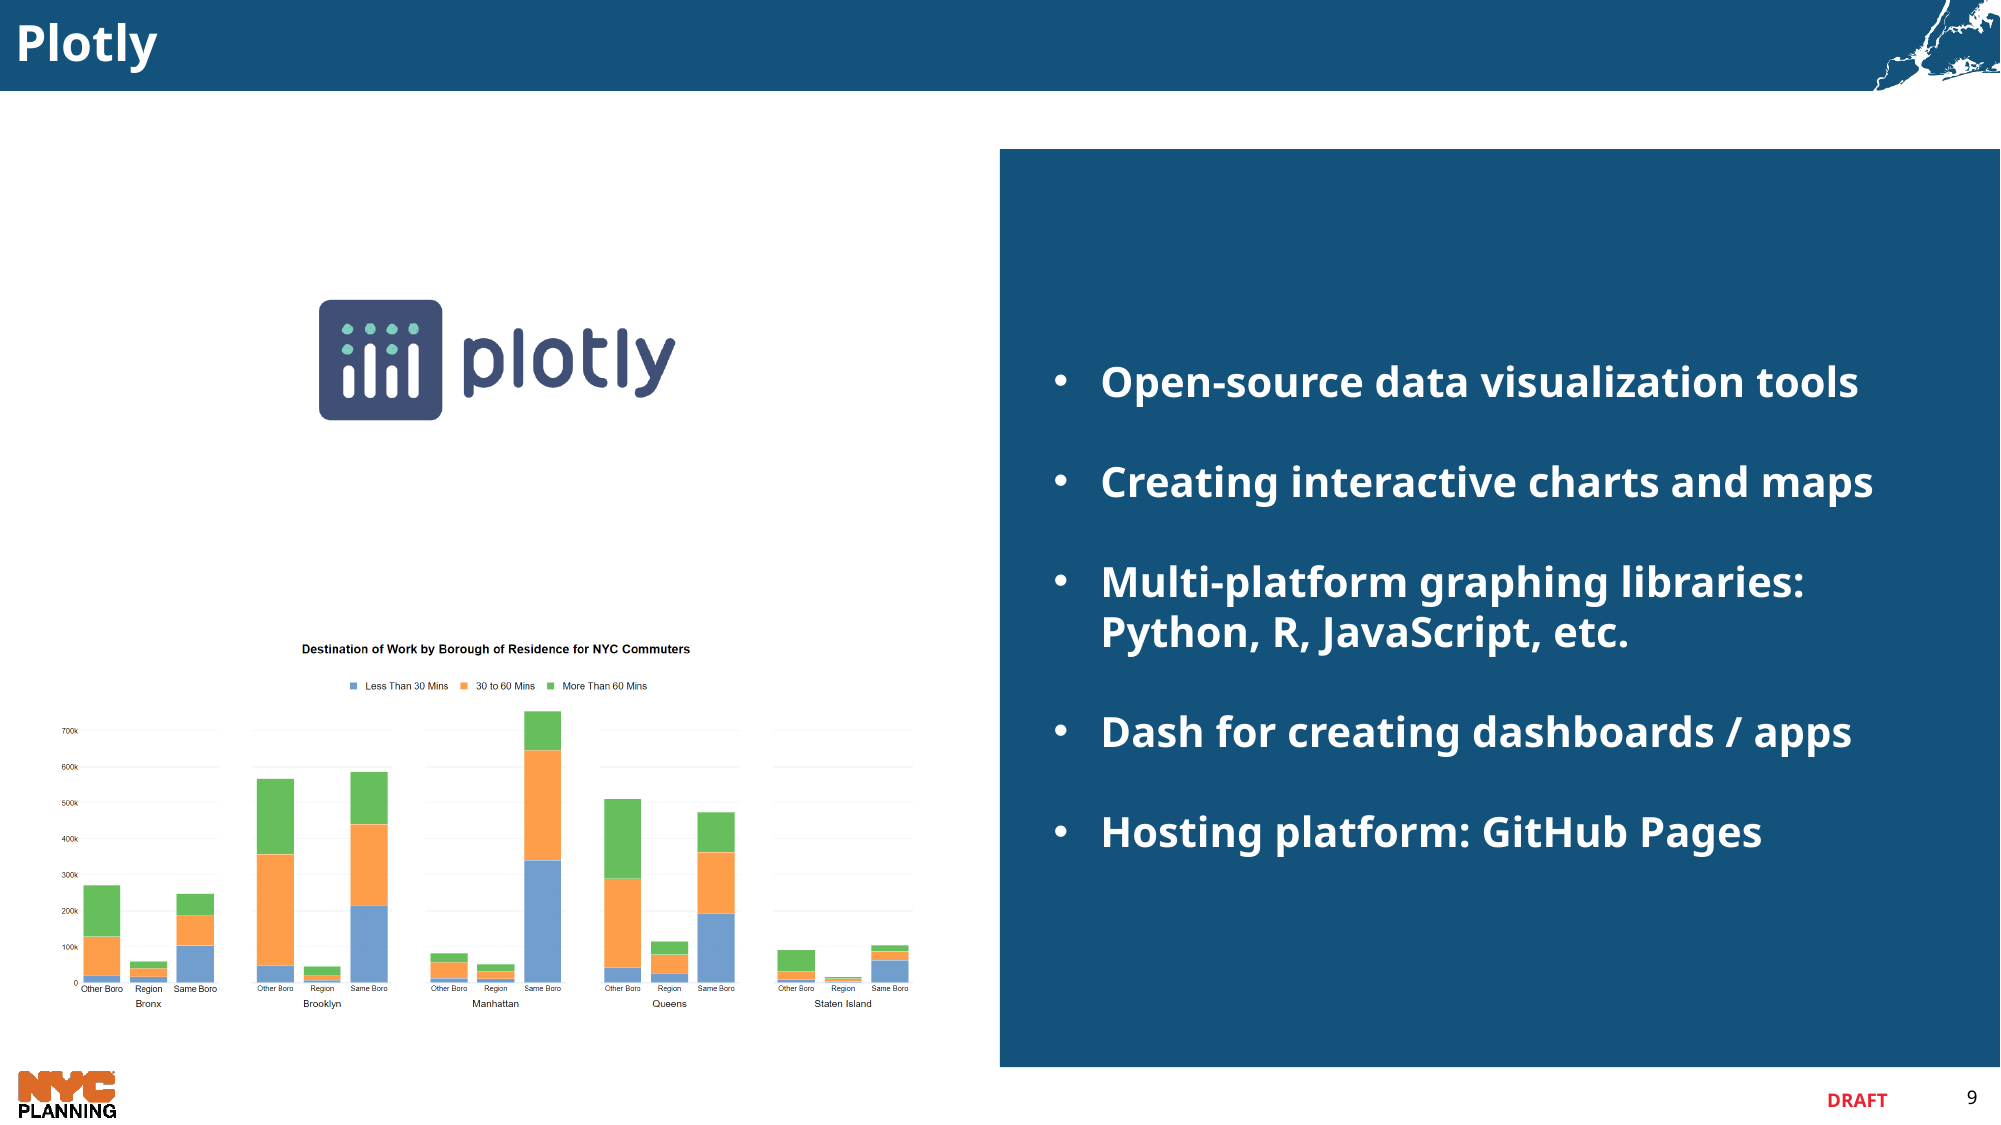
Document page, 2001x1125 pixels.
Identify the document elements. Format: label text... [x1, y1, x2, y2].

text_box [999, 148, 2000, 1068]
picture [16, 1069, 117, 1119]
slide_number 9 [1850, 1080, 2000, 1117]
title Plotly [0, 0, 1800, 91]
picture [33, 624, 967, 1035]
picture [1800, 0, 2000, 91]
picture [244, 272, 756, 443]
text_box Open-source data visualization tools Creating interactive charts and maps Multi-platform graphing libraries: Python, R, JavaScript, etc. Dash for creating dashboards / apps Hosting platform: GitHub Pages [1038, 348, 1962, 864]
